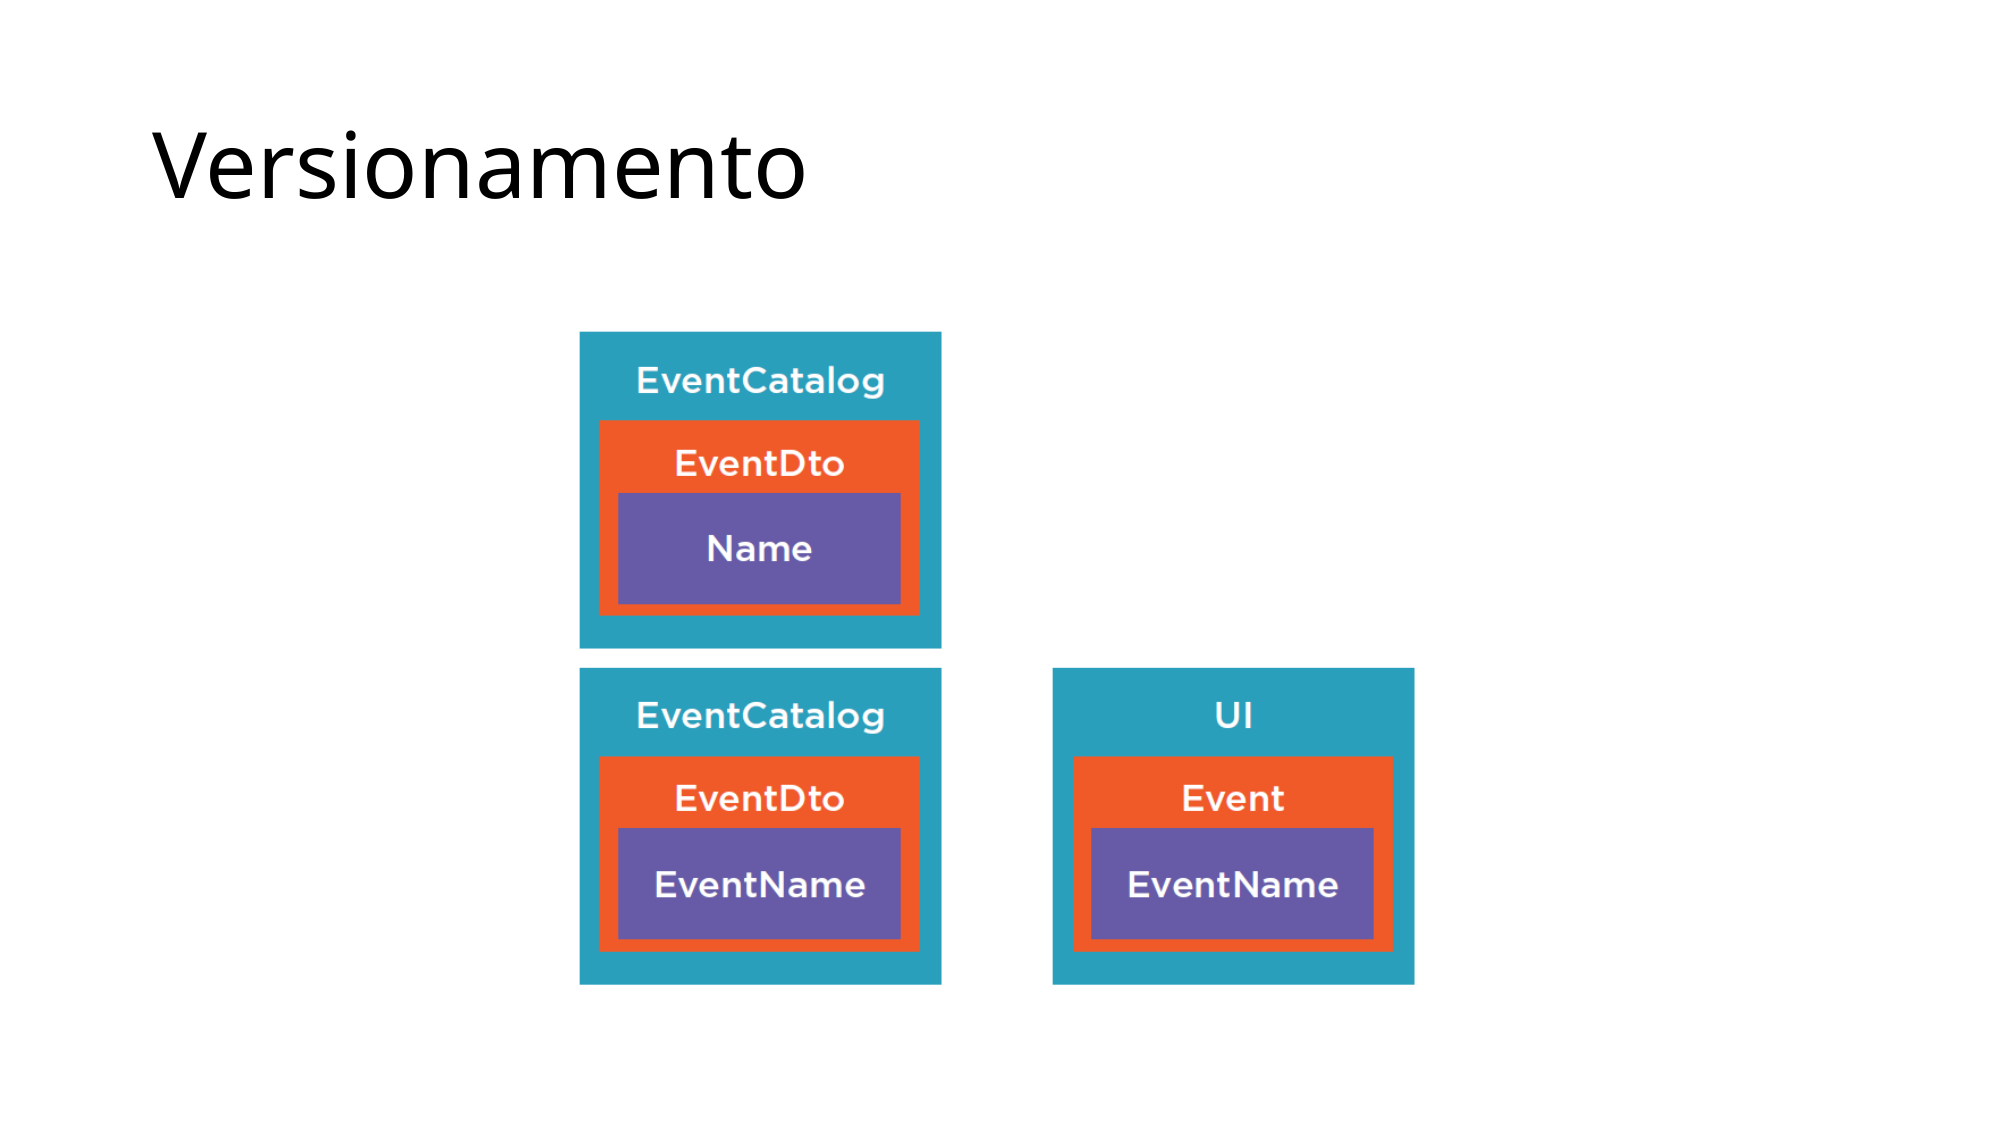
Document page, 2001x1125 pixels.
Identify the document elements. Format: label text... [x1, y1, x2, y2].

picture [564, 317, 1435, 995]
title Versionamento [137, 59, 1863, 278]
